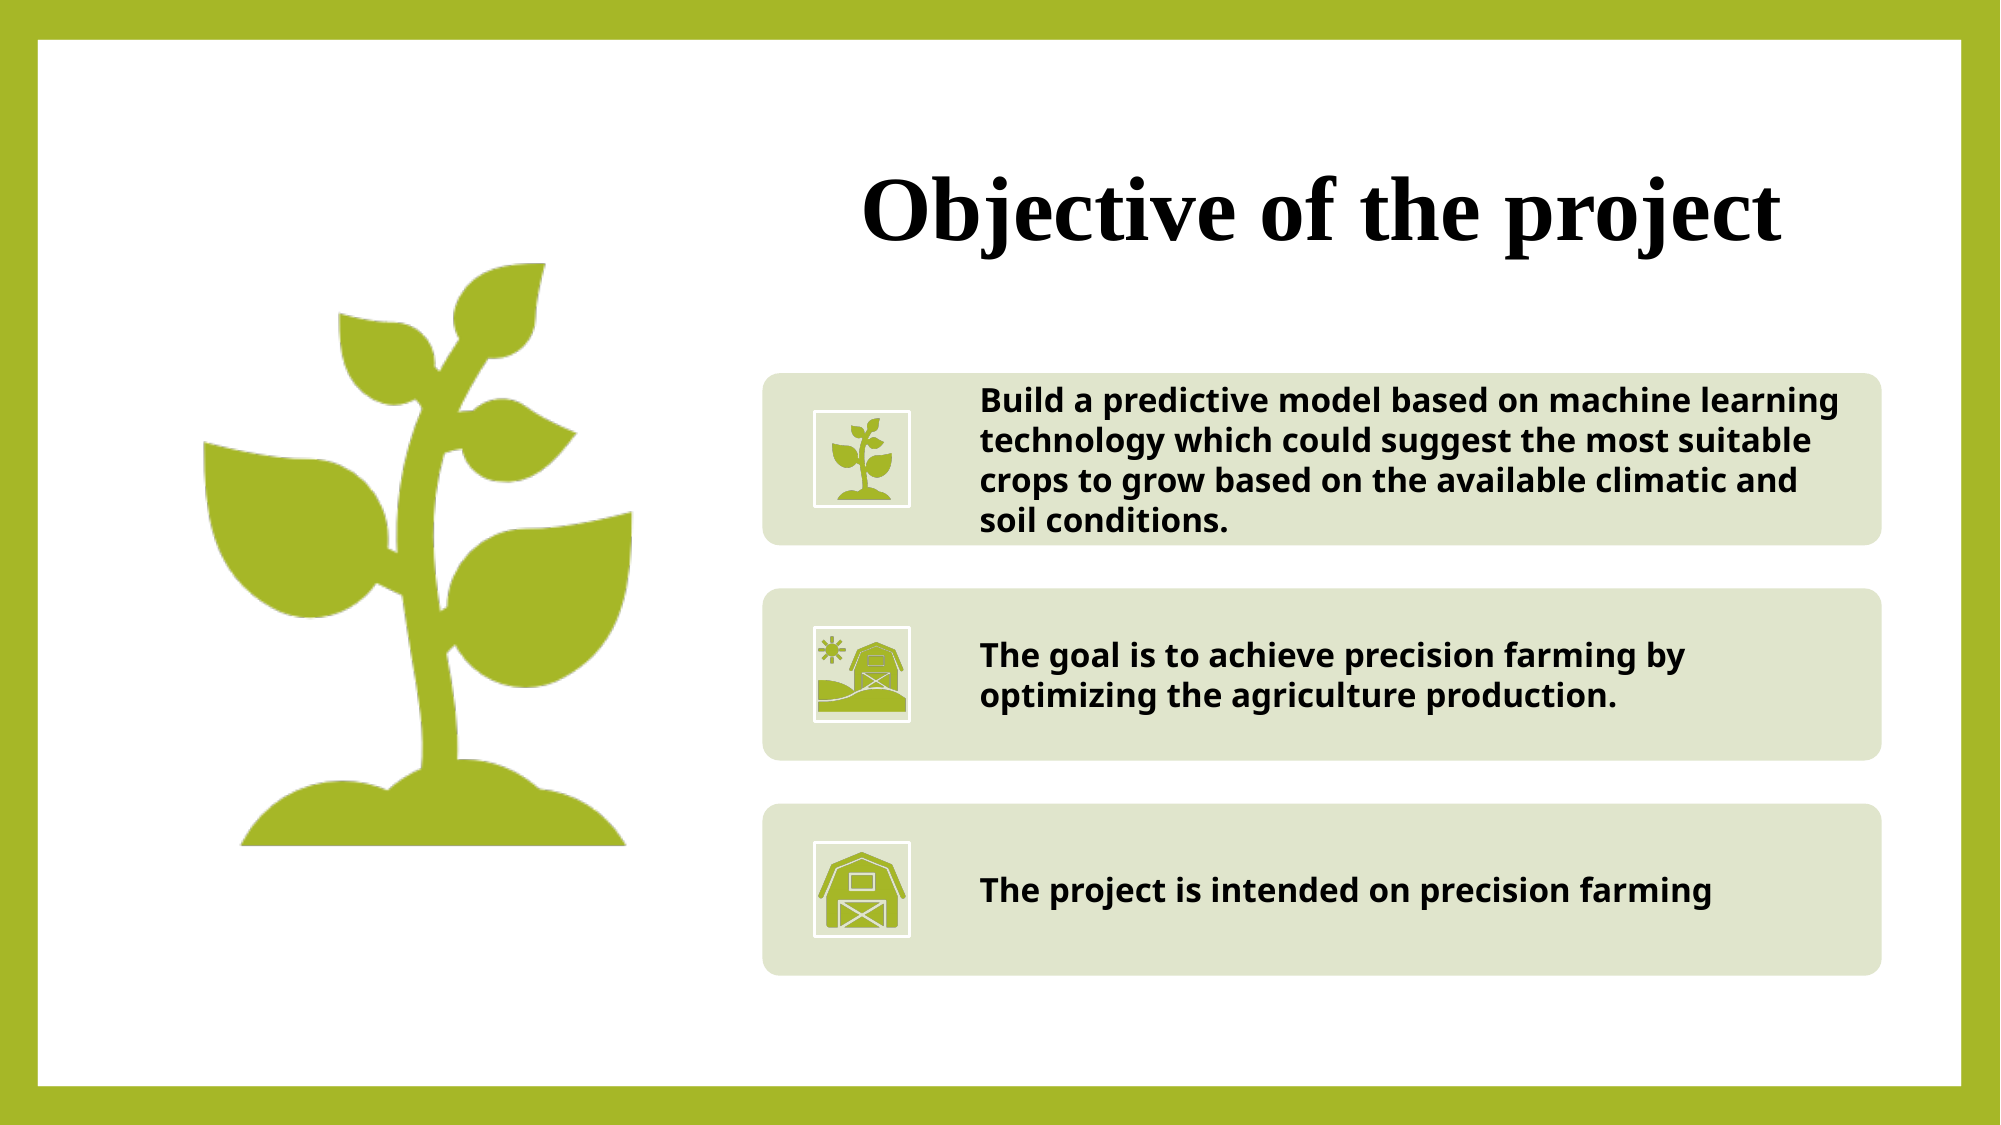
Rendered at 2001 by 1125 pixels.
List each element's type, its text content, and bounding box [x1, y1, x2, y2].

text_box [36, 38, 1963, 1088]
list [762, 372, 1882, 977]
title Objective of the project [762, 99, 1882, 323]
picture [72, 209, 763, 900]
